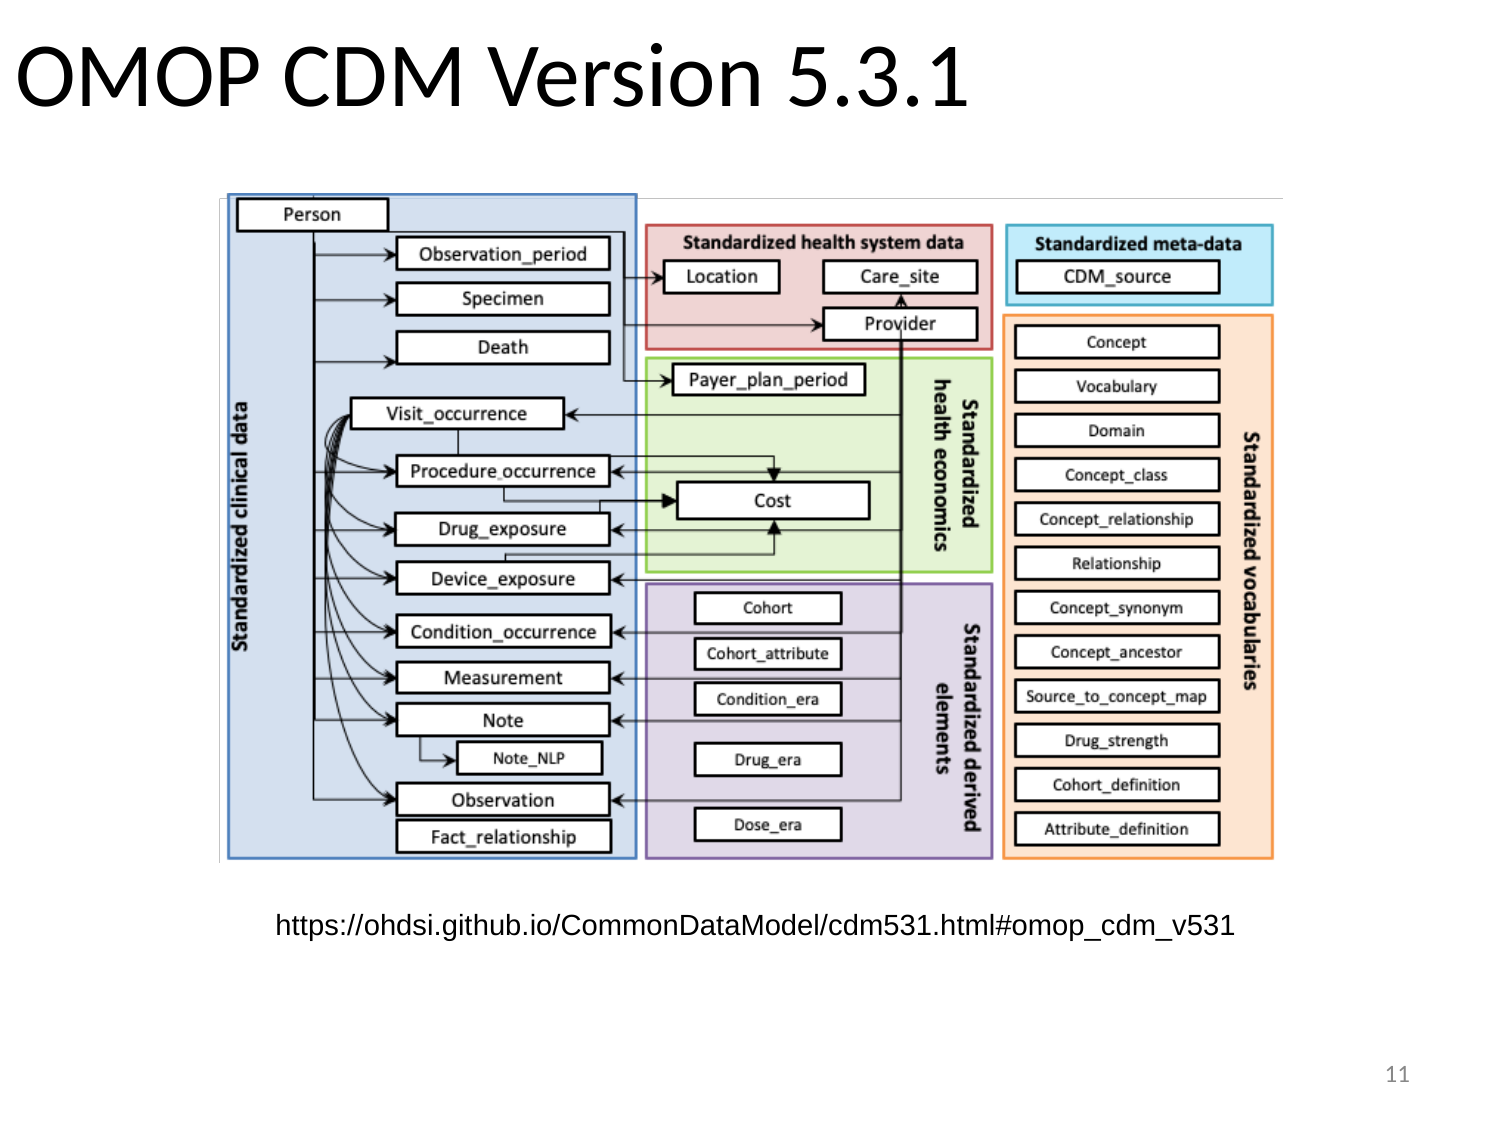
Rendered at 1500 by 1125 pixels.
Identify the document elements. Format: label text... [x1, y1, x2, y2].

text_box https://ohdsi.github.io/CommonDataModel/cdm531.html#omop_cdm_v531 [217, 898, 1295, 949]
picture [217, 192, 1283, 863]
title OMOP CDM Version 5.3.1 [0, 0, 1425, 188]
slide_number 11 [1074, 1042, 1425, 1103]
